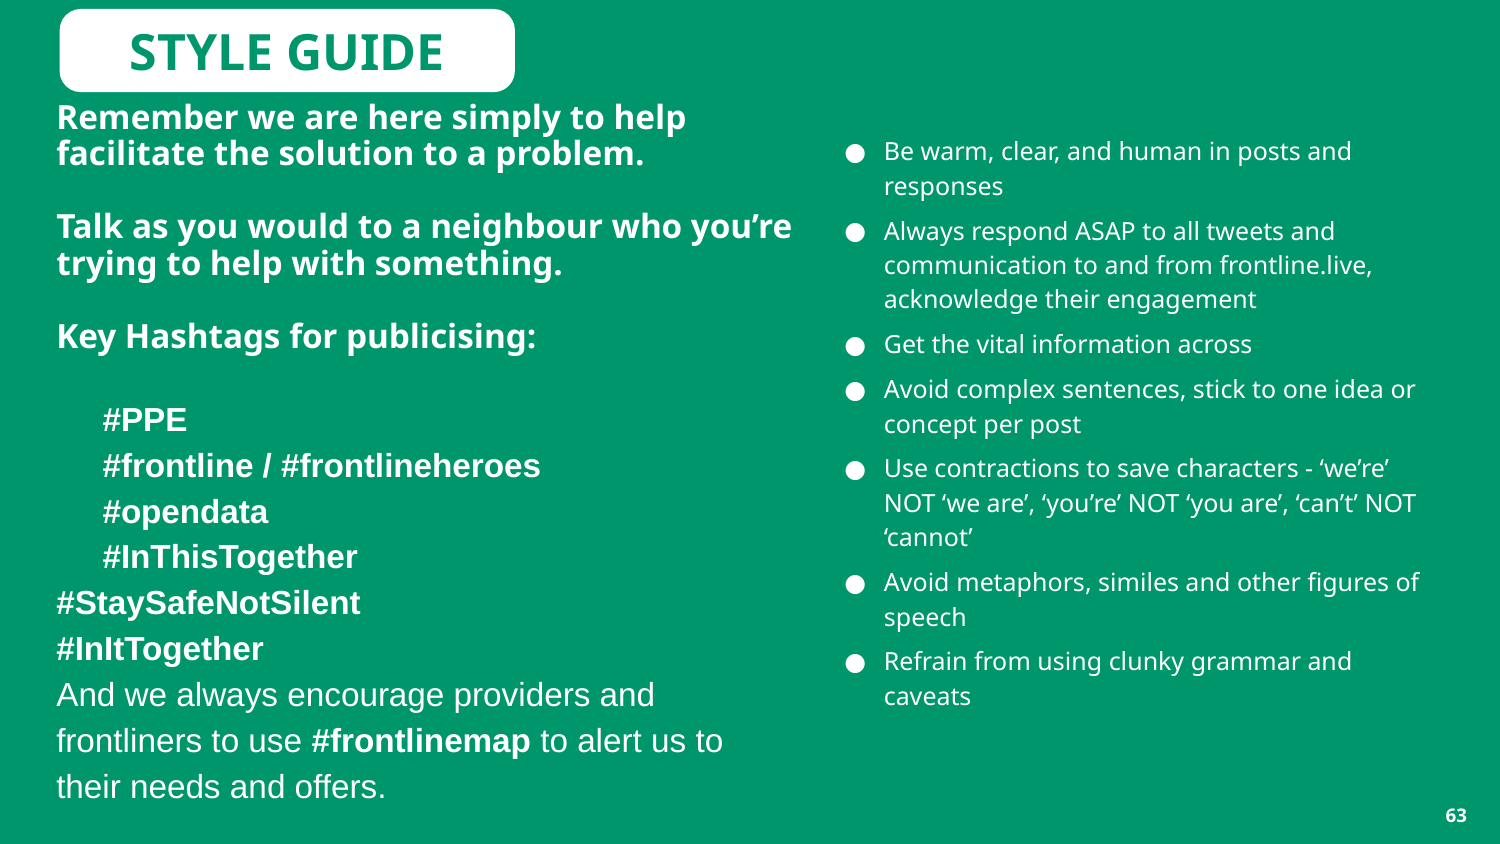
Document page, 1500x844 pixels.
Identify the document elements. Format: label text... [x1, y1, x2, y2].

text_box Remember we are here simply to help facilitate the solution to a problem. Talk as you would to a neighbour who you’re trying to help with something. Key Hashtags for publicising: #PPE #frontline / #frontlineheroes #opendata #InThisTogether #StaySafeNotSilent #InItTogether And we always encourage providers and frontliners to use #frontlinemap to alert us to their needs and offers. [41, 159, 809, 825]
text_box STYLE GUIDE [60, 9, 515, 92]
text_box [0, 0, 750, 844]
slide_number ‹#› [1441, 801, 1500, 833]
list Be warm, clear, and human in posts and responses Always respond ASAP to all tweets and communication to and from frontline.live, acknowledge their engagement Get the vital information across Avoid complex sentences, stick to one idea or concept per post Use contractions to save characters - ‘we’re’ NOT ‘we are’, ‘you’re’ NOT ‘you are’, ‘can’t’ NOT ‘cannot’ Avoid metaphors, similes and other figures of speech Refrain from using clunky grammar and caveats [816, 131, 1442, 756]
